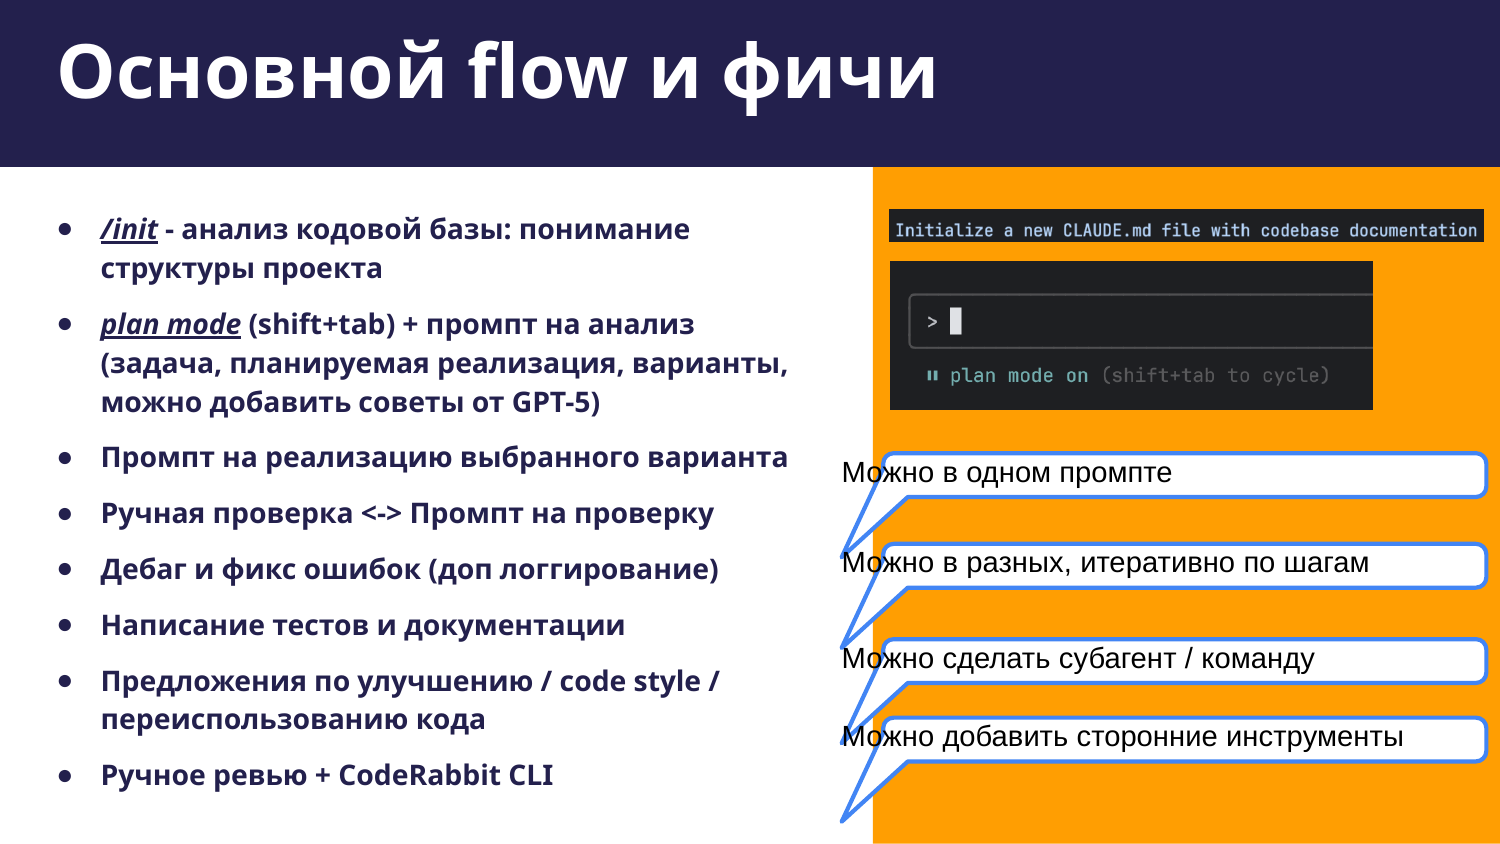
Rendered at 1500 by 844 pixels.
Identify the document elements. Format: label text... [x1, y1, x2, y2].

text_box Можно добавить сторонние инструменты [841, 717, 1487, 822]
text_box Текст [769, 173, 1469, 240]
text_box Можно в одном промпте [841, 453, 1487, 558]
text_box Можно в разных, итеративно по шагам [841, 543, 1487, 649]
picture [888, 209, 1484, 242]
list /init - анализ кодовой базы: понимание структуры проекта plan mode (shift+tab) + промпт на анализ (задача, планируемая реализация, варианты, можно добавить советы от GPT-5) Промпт на реализацию выбранного варианта Ручная проверка <-> Промпт на проверку Дебаг и фикс ошибок (доп логгирование) Написание тестов и документации Предложения по улучшению / code style / переиспользованию кода Ручное ревью + CodeRabbit CLI [25, 190, 853, 821]
text_box Основной flow и фичи [41, 8, 1193, 129]
picture [889, 260, 1373, 410]
text_box Можно сделать субагент / команду [841, 639, 1487, 744]
